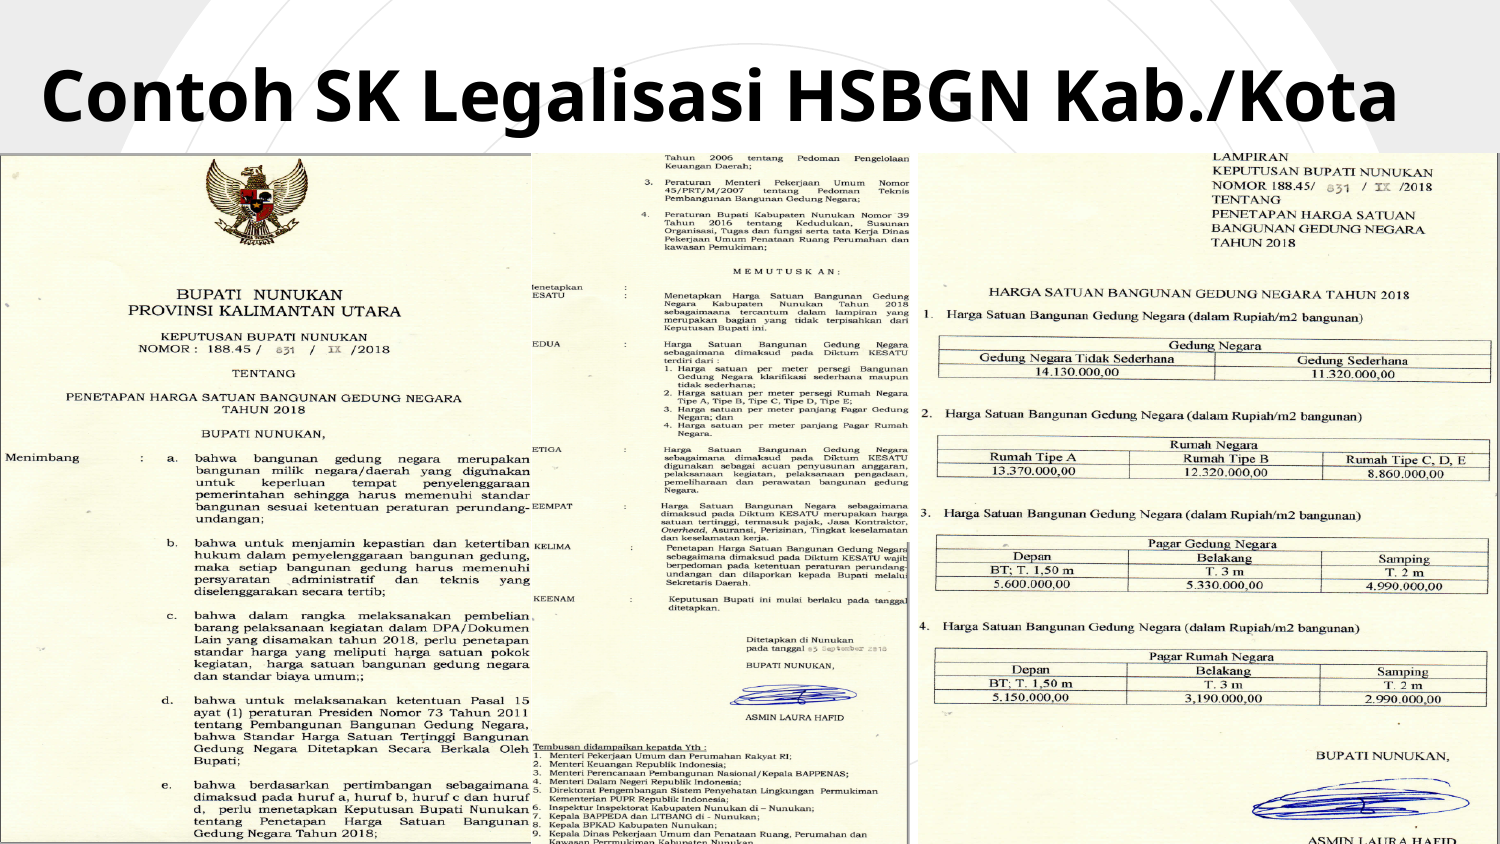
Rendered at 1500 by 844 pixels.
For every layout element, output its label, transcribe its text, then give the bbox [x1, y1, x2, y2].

picture [917, 153, 1500, 844]
picture [0, 153, 910, 844]
list Contoh SK Legalisasi HSBGN Kab./Kota [0, 0, 1442, 153]
